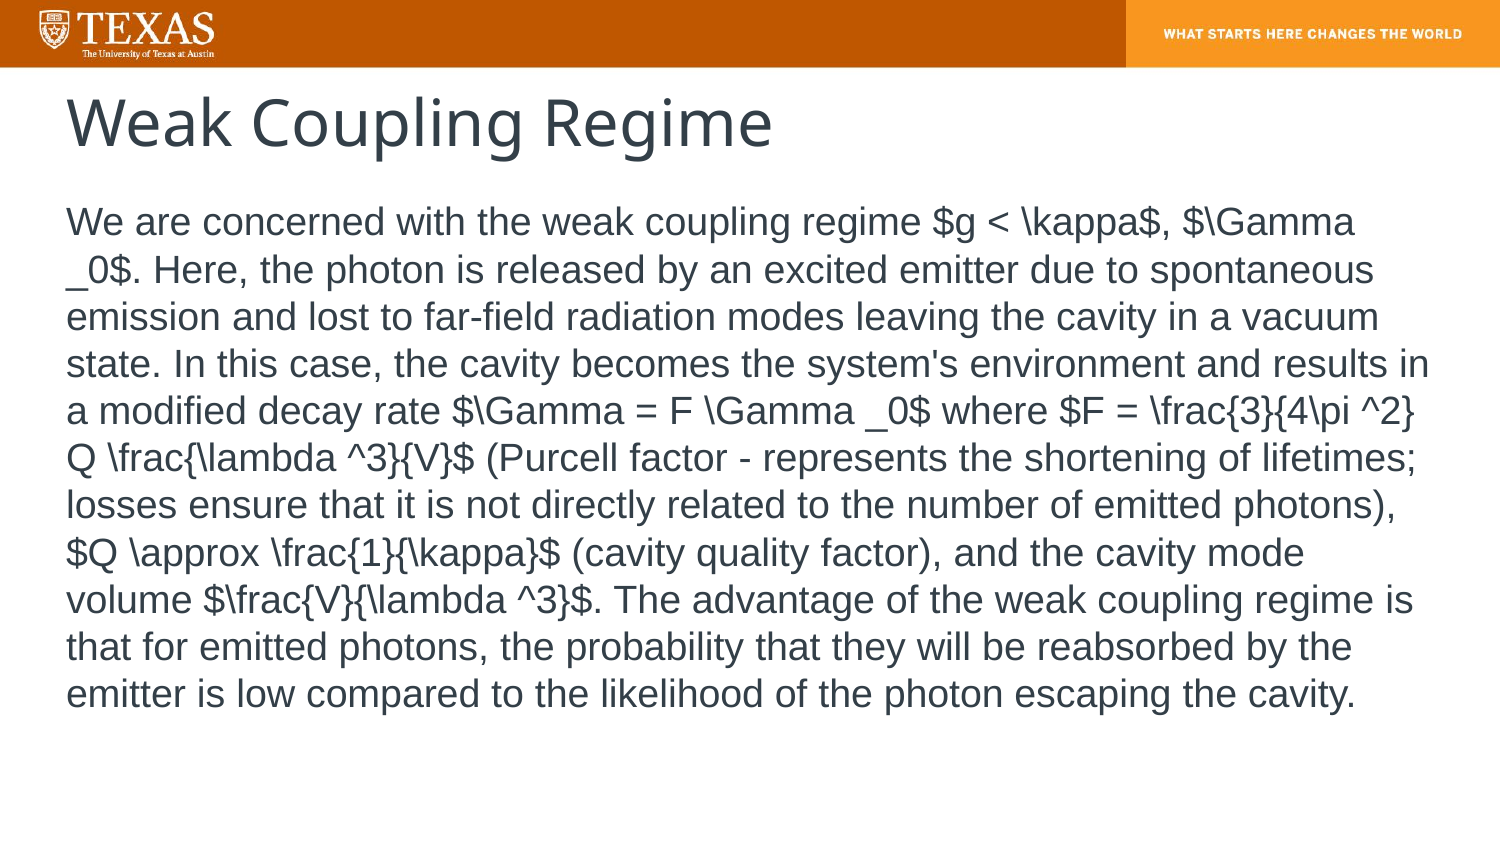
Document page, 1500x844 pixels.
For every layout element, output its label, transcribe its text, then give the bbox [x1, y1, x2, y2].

list We are concerned with the weak coupling regime $g < \kappa$, $\Gamma _0$. Here, the photon is released by an excited emitter due to spontaneous emission and lost to far-field radiation modes leaving the cavity in a vacuum state. In this case, the cavity becomes the system's environment and results in a modified decay rate $\Gamma = F \Gamma _0$ where $F = \frac{3}{4\pi ^2} Q \frac{\lambda ^3}{V}$ (Purcell factor - represents the shortening of lifetimes; losses ensure that it is not directly related to the number of emitted photons), $Q \approx \frac{1}{\kappa}$ (cavity quality factor), and the cavity mode volume $\frac{V}{\lambda ^3}$. The advantage of the weak coupling regime is that for emitted photons, the probability that they will be reabsorbed by the emitter is low compared to the likelihood of the photon escaping the cavity. [51, 189, 1449, 750]
title Weak Coupling Regime [51, 72, 1449, 167]
picture [0, 0, 1500, 844]
